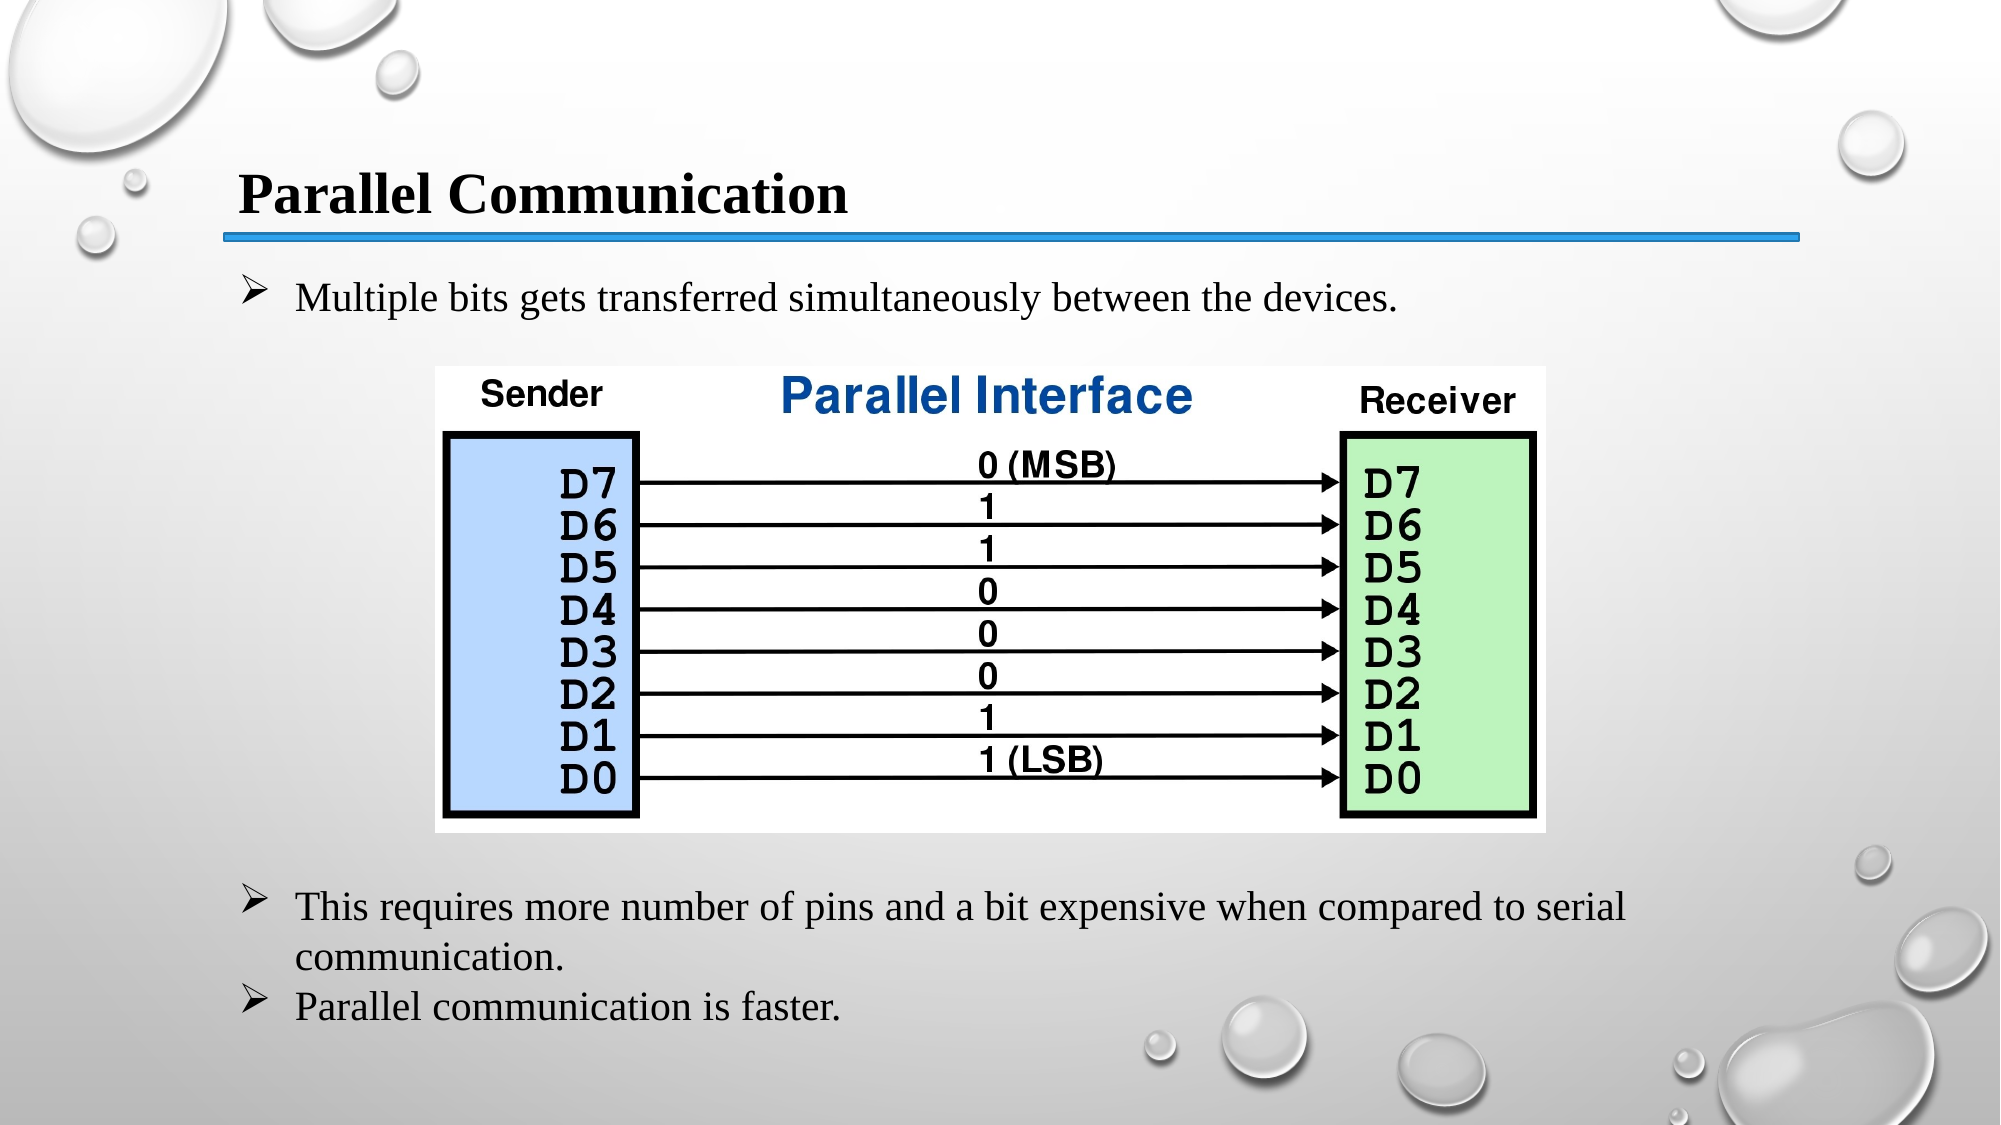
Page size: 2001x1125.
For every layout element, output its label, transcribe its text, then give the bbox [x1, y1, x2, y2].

picture [0, 0, 2000, 1125]
text_box Parallel Communication [223, 147, 1224, 233]
text_box [223, 232, 1800, 242]
text_box Multiple bits gets transferred simultaneously between the devices. [223, 262, 1758, 327]
text_box This requires more number of pins and a bit expensive when compared to serial communication. Parallel communication is faster. [223, 871, 1800, 1037]
